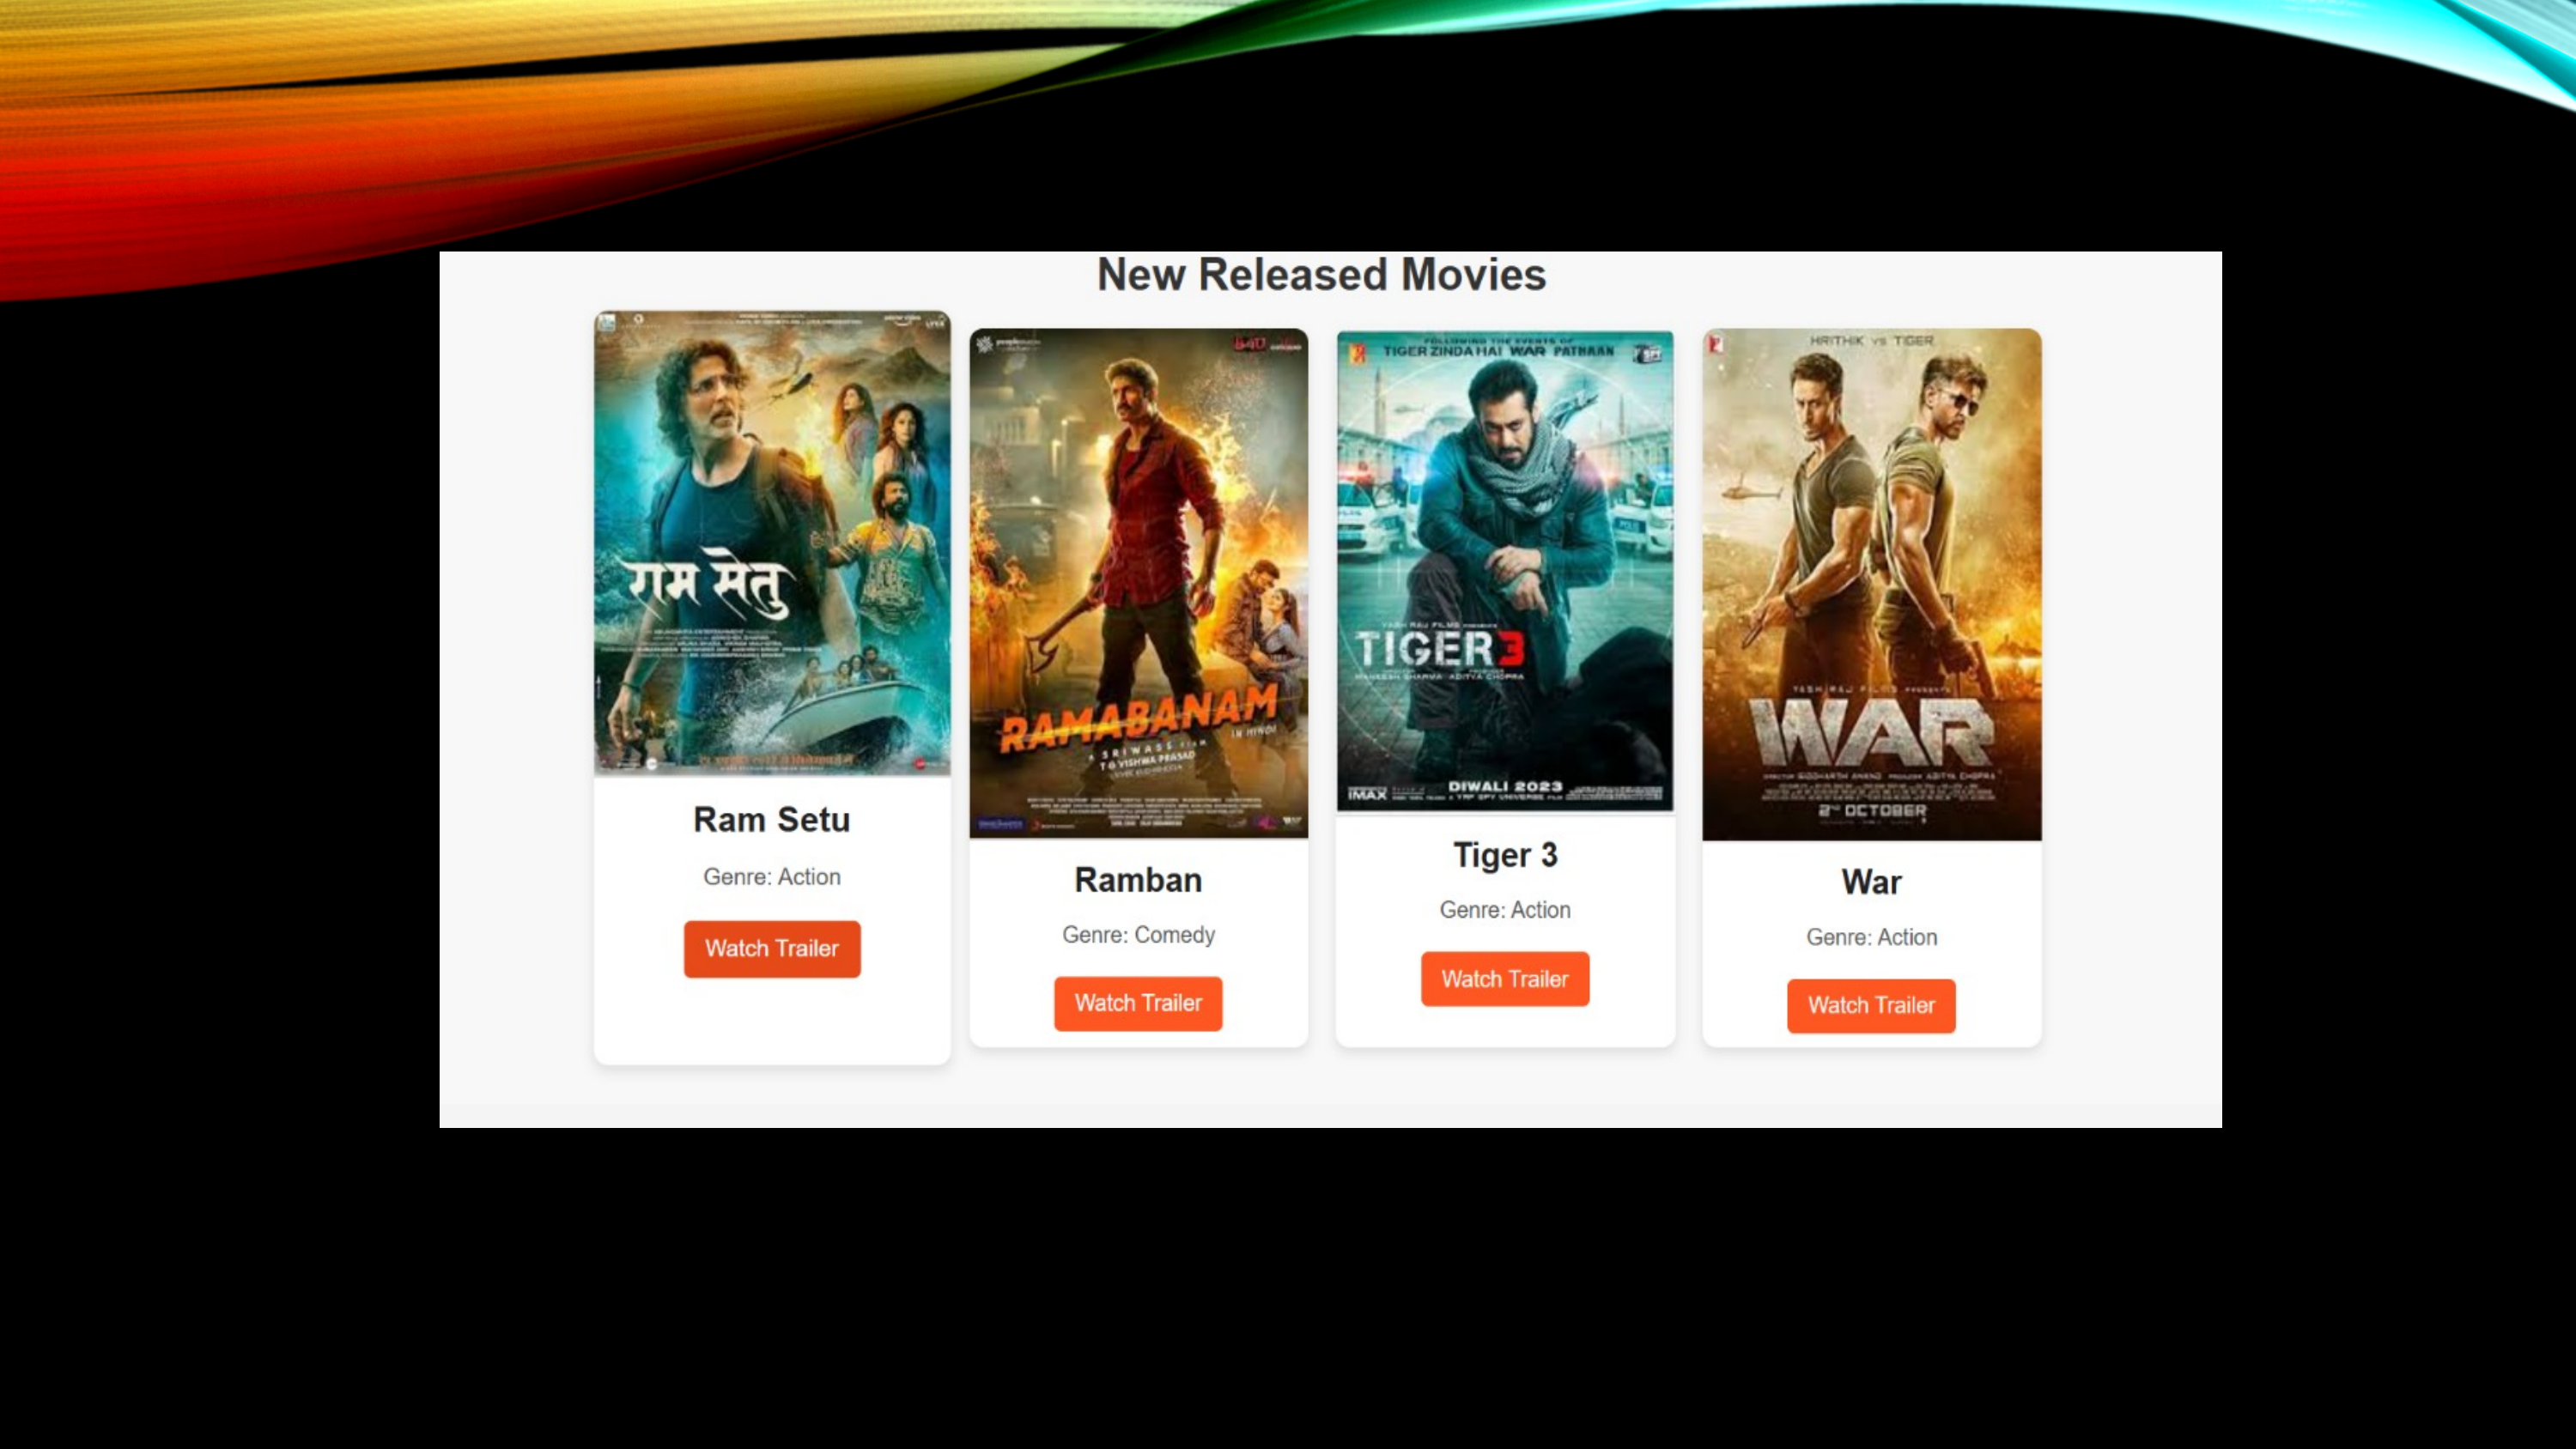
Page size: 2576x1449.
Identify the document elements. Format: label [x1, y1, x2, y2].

picture [0, 0, 2576, 1129]
